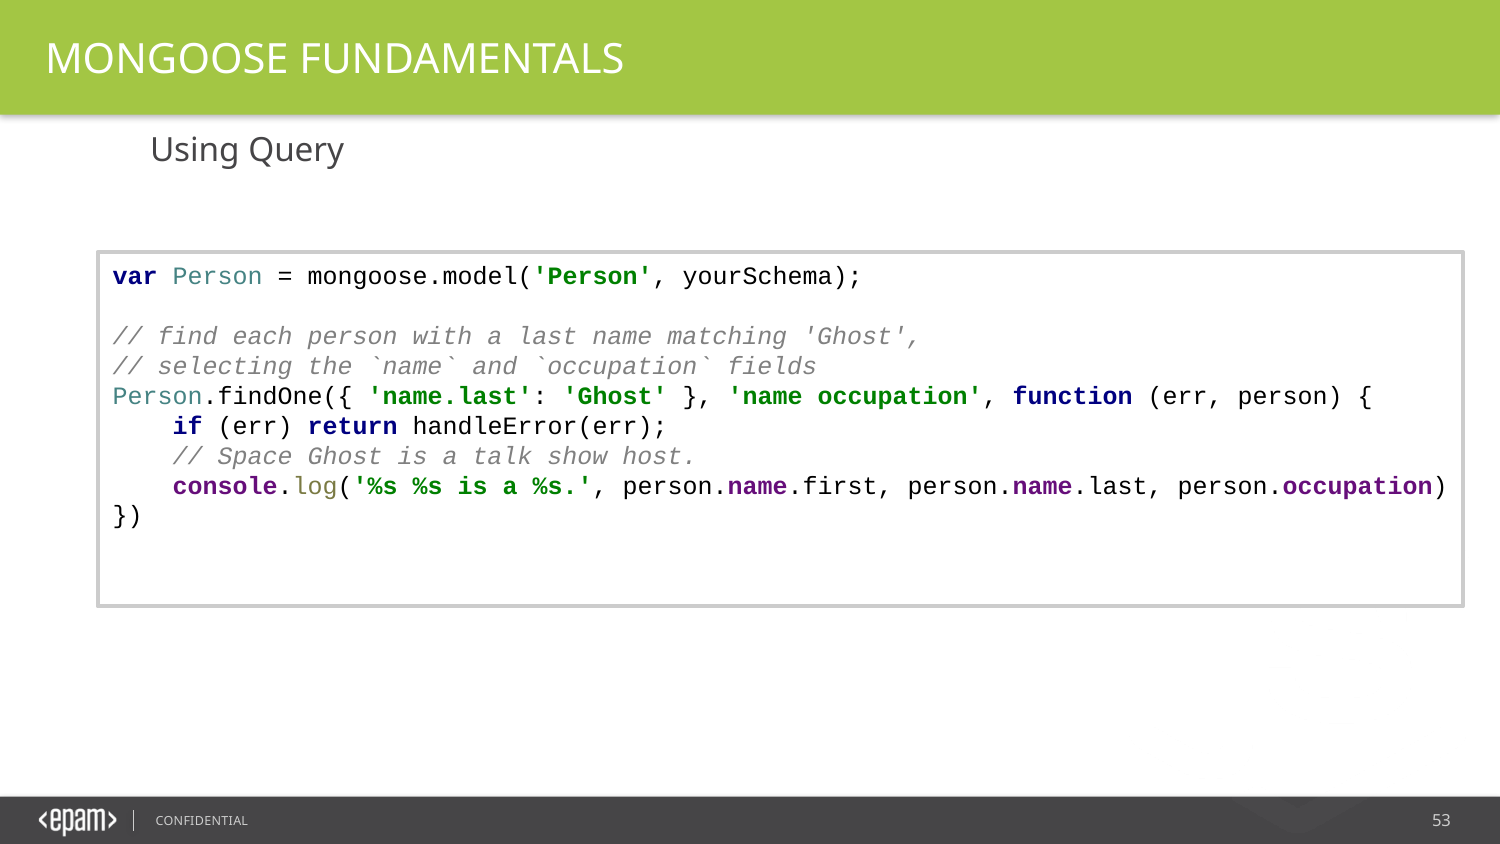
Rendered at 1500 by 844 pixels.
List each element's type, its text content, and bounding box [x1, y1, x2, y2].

list MONGOOSE FUNDAMENTALS [0, 0, 1500, 115]
list Using Query [138, 114, 1325, 172]
text_box var Person = mongoose.model('Person', yourSchema); // find each person with a last name matching 'Ghost', // selecting the `name` and `occupation` fields Person.findOne({ 'name.last': 'Ghost' }, 'name occupation', function (err, person) { if (err) return handleError(err); // Space Ghost is a talk show host. console.log('%s %s is a %s.', person.name.first, person.name.last, person.occupation) }) [96, 250, 1465, 608]
picture [38, 808, 117, 837]
